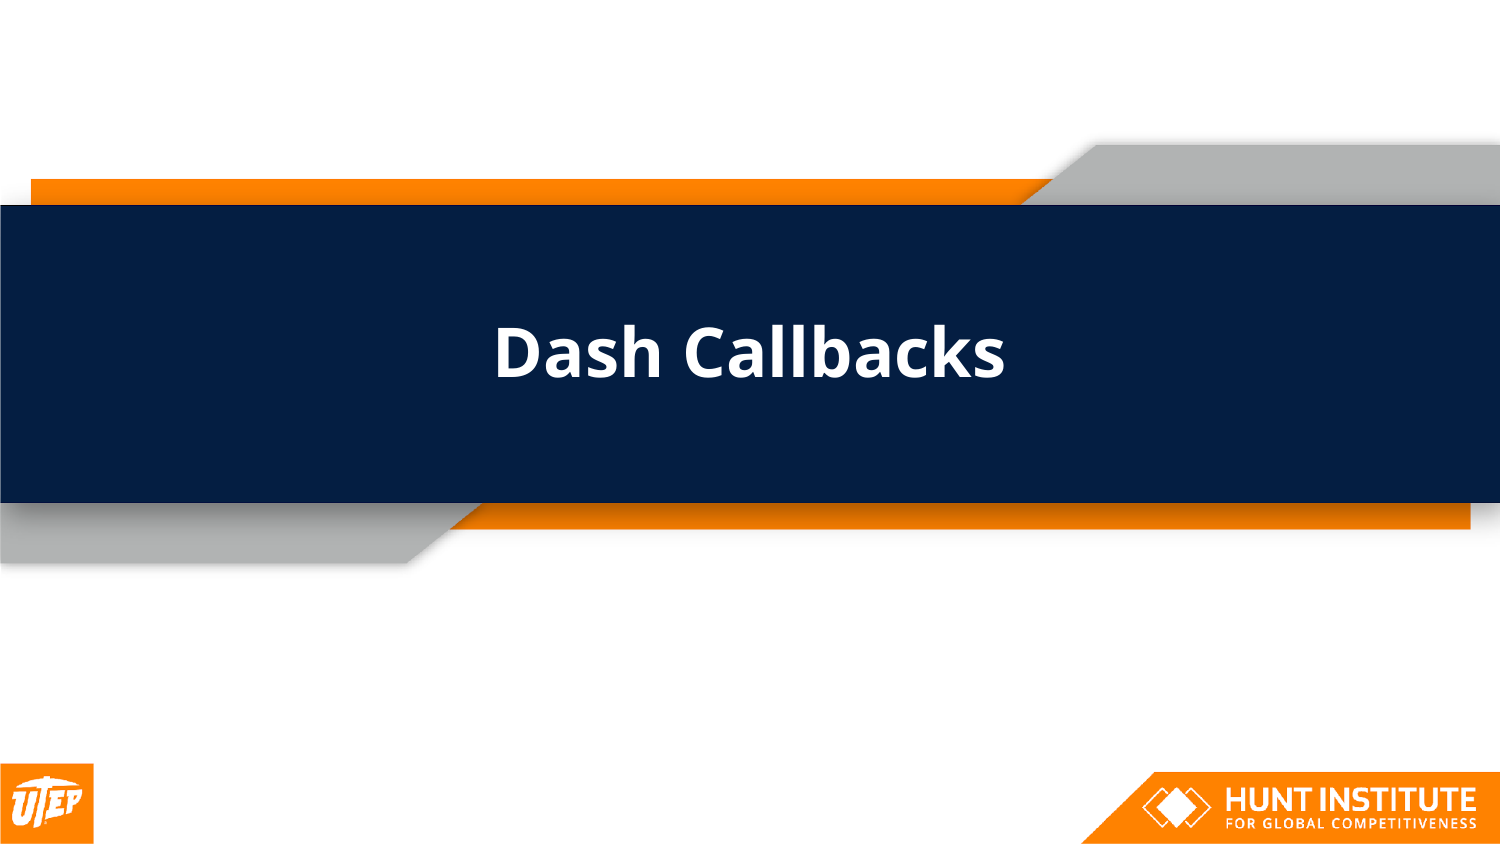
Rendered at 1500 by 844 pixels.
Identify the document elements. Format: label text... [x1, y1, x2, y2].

title Dash Callbacks [103, 274, 1397, 438]
picture [0, 0, 1500, 844]
